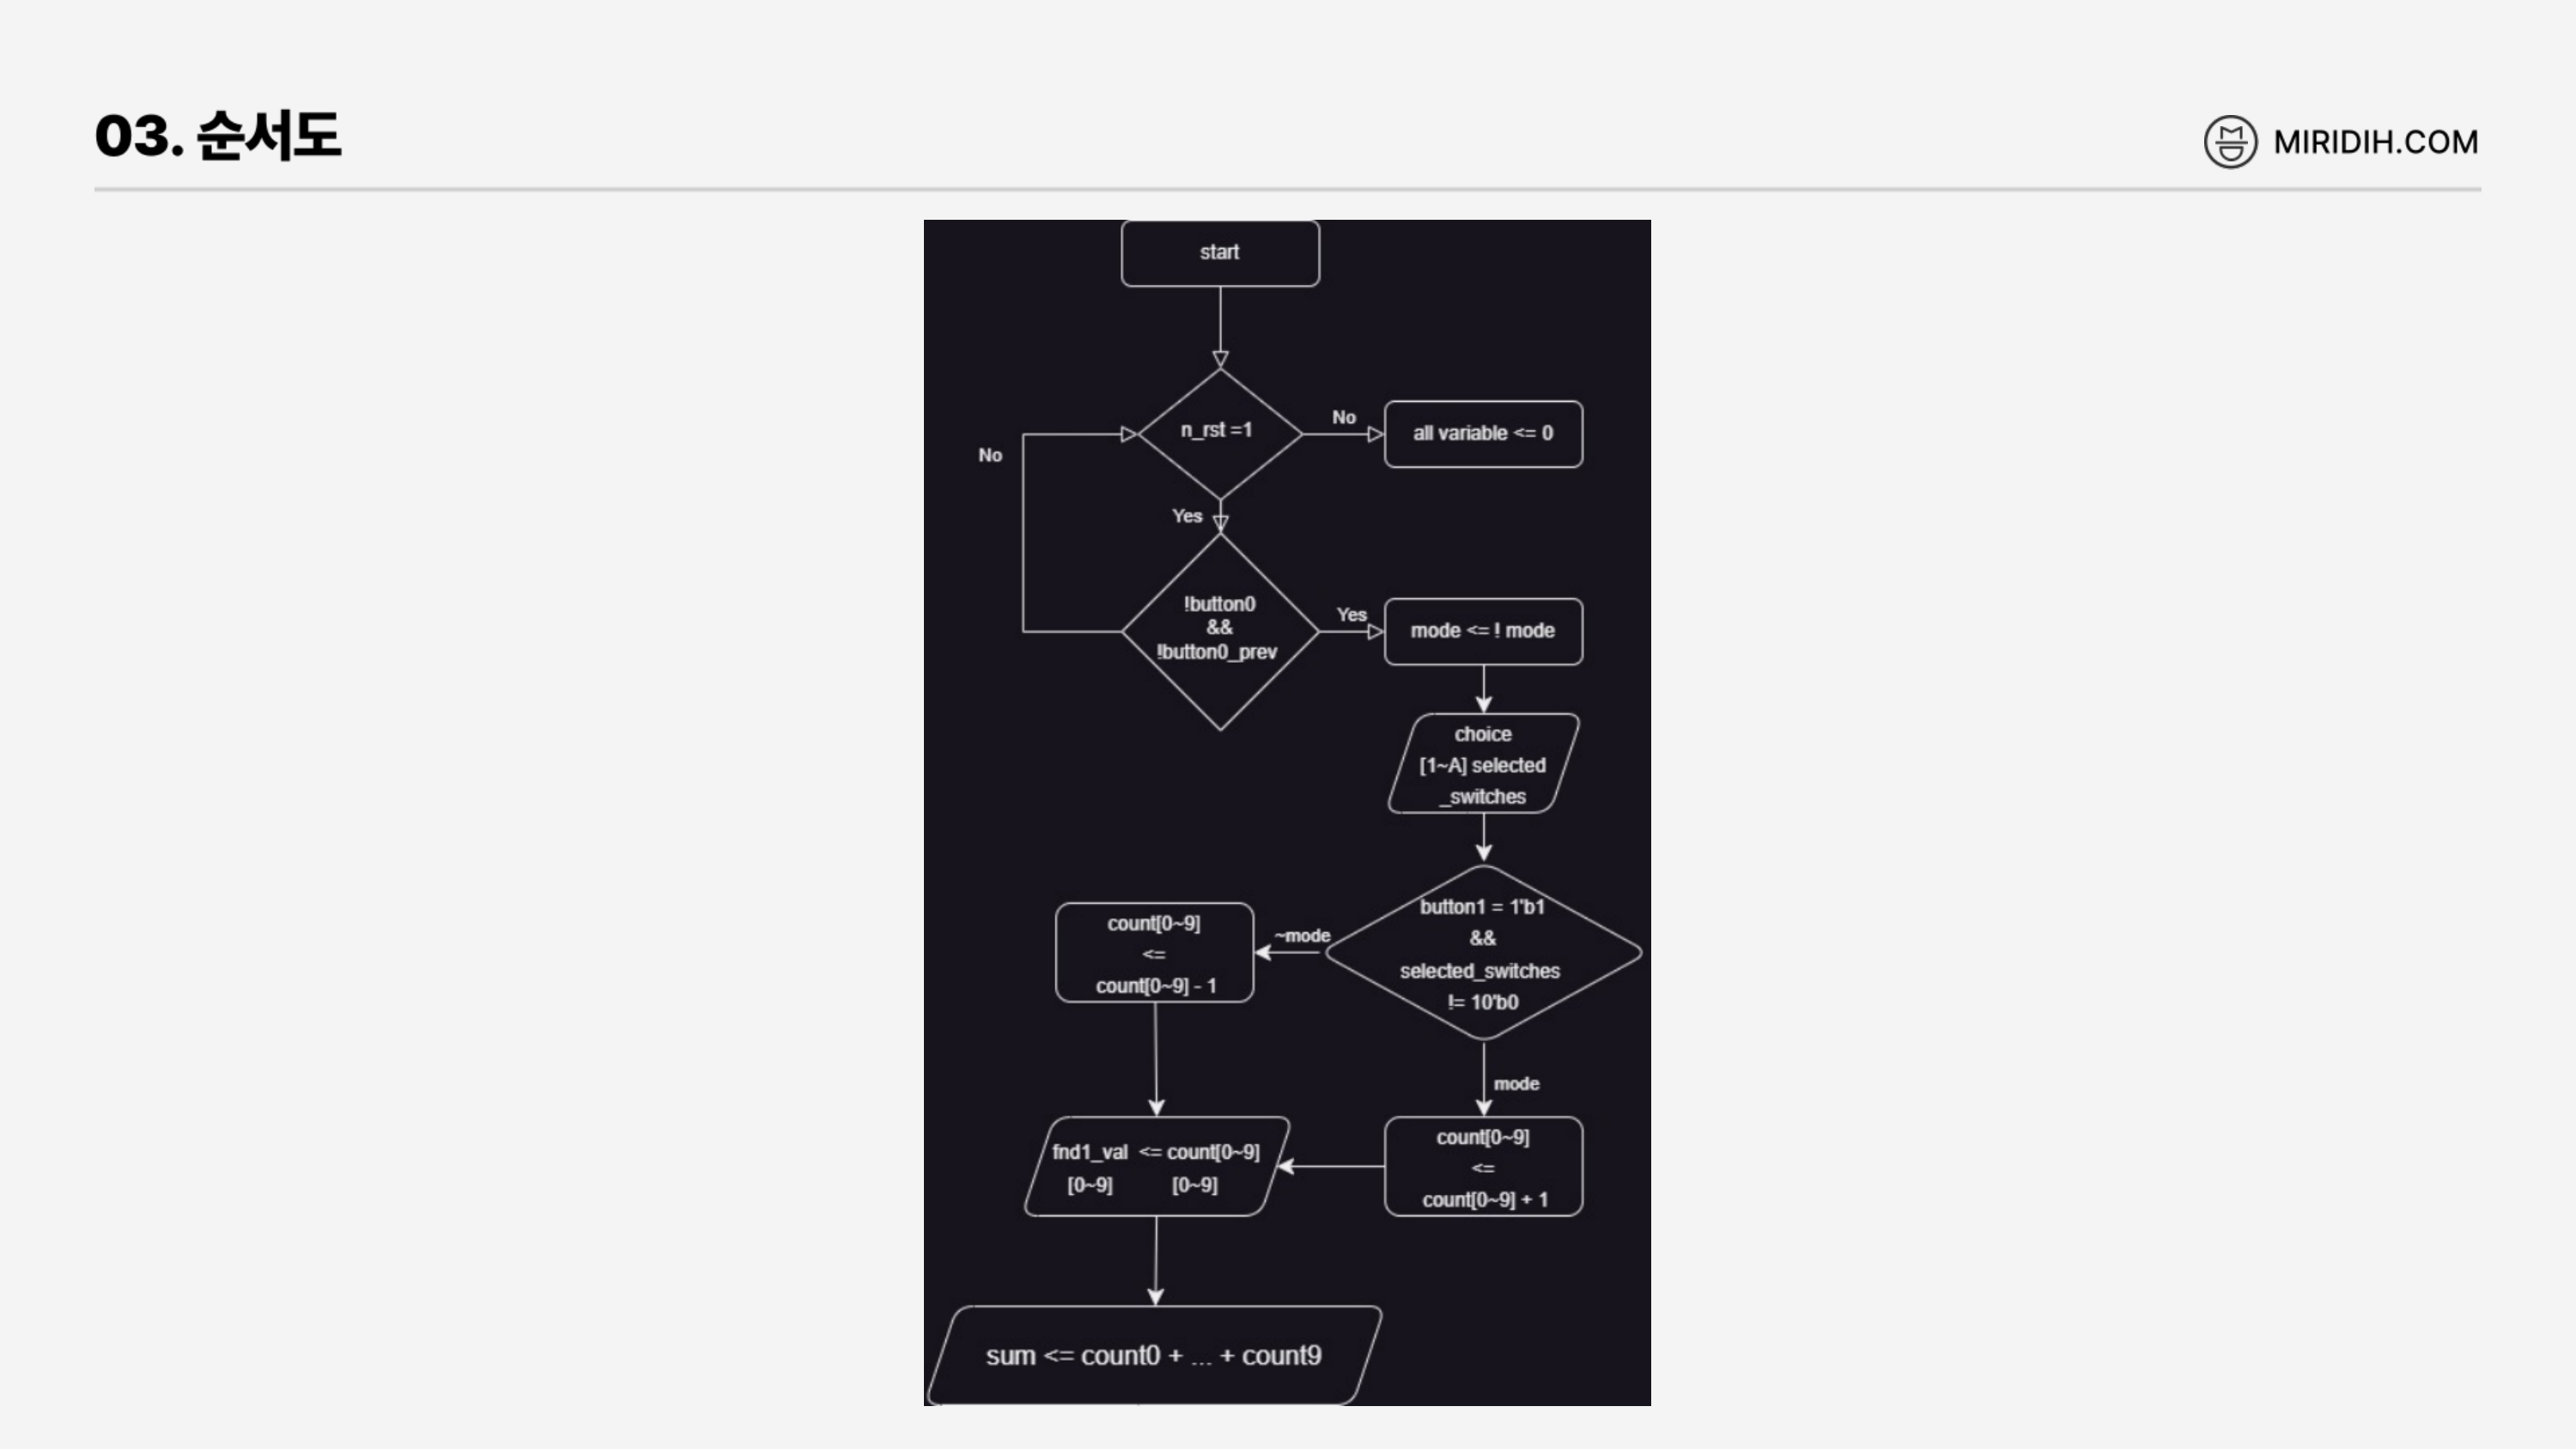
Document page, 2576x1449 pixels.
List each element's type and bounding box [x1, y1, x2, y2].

picture [86, 88, 371, 190]
text_box [2204, 115, 2259, 170]
text_box [924, 220, 1652, 1406]
picture [2268, 115, 2496, 169]
text_box [94, 181, 2482, 198]
